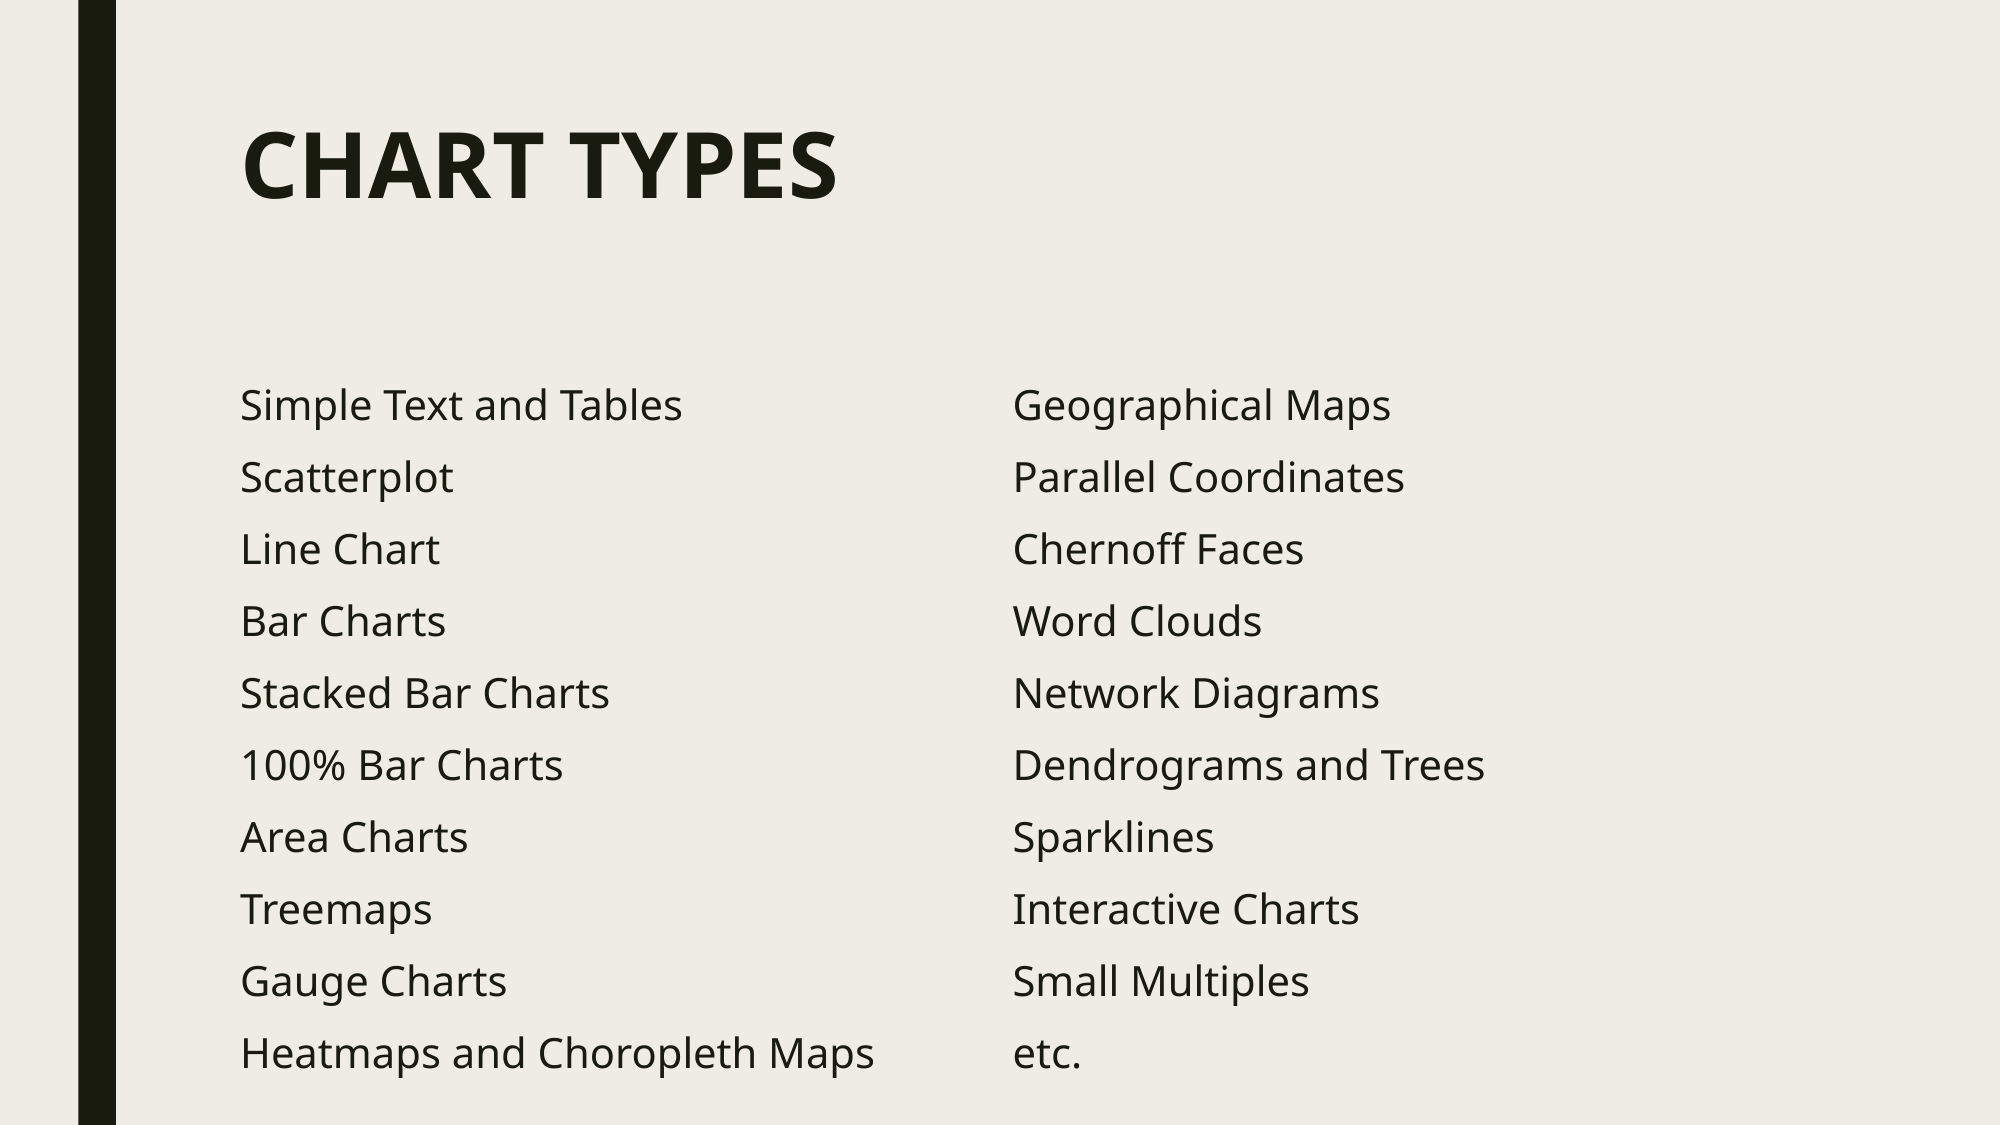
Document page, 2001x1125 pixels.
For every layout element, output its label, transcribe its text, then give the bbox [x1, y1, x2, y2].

list Simple Text and Tables Scatterplot Line Chart Bar Charts Stacked Bar Charts 100% Bar Charts Area Charts Treemaps Gauge Charts Heatmaps and Choropleth Maps Geographical Maps Parallel Coordinates Chernoff Faces Word Clouds Network Diagrams Dendrograms and Trees Sparklines Interactive Charts Small Multiples etc. [225, 375, 1800, 963]
title CHART TYPES [225, 112, 1800, 357]
